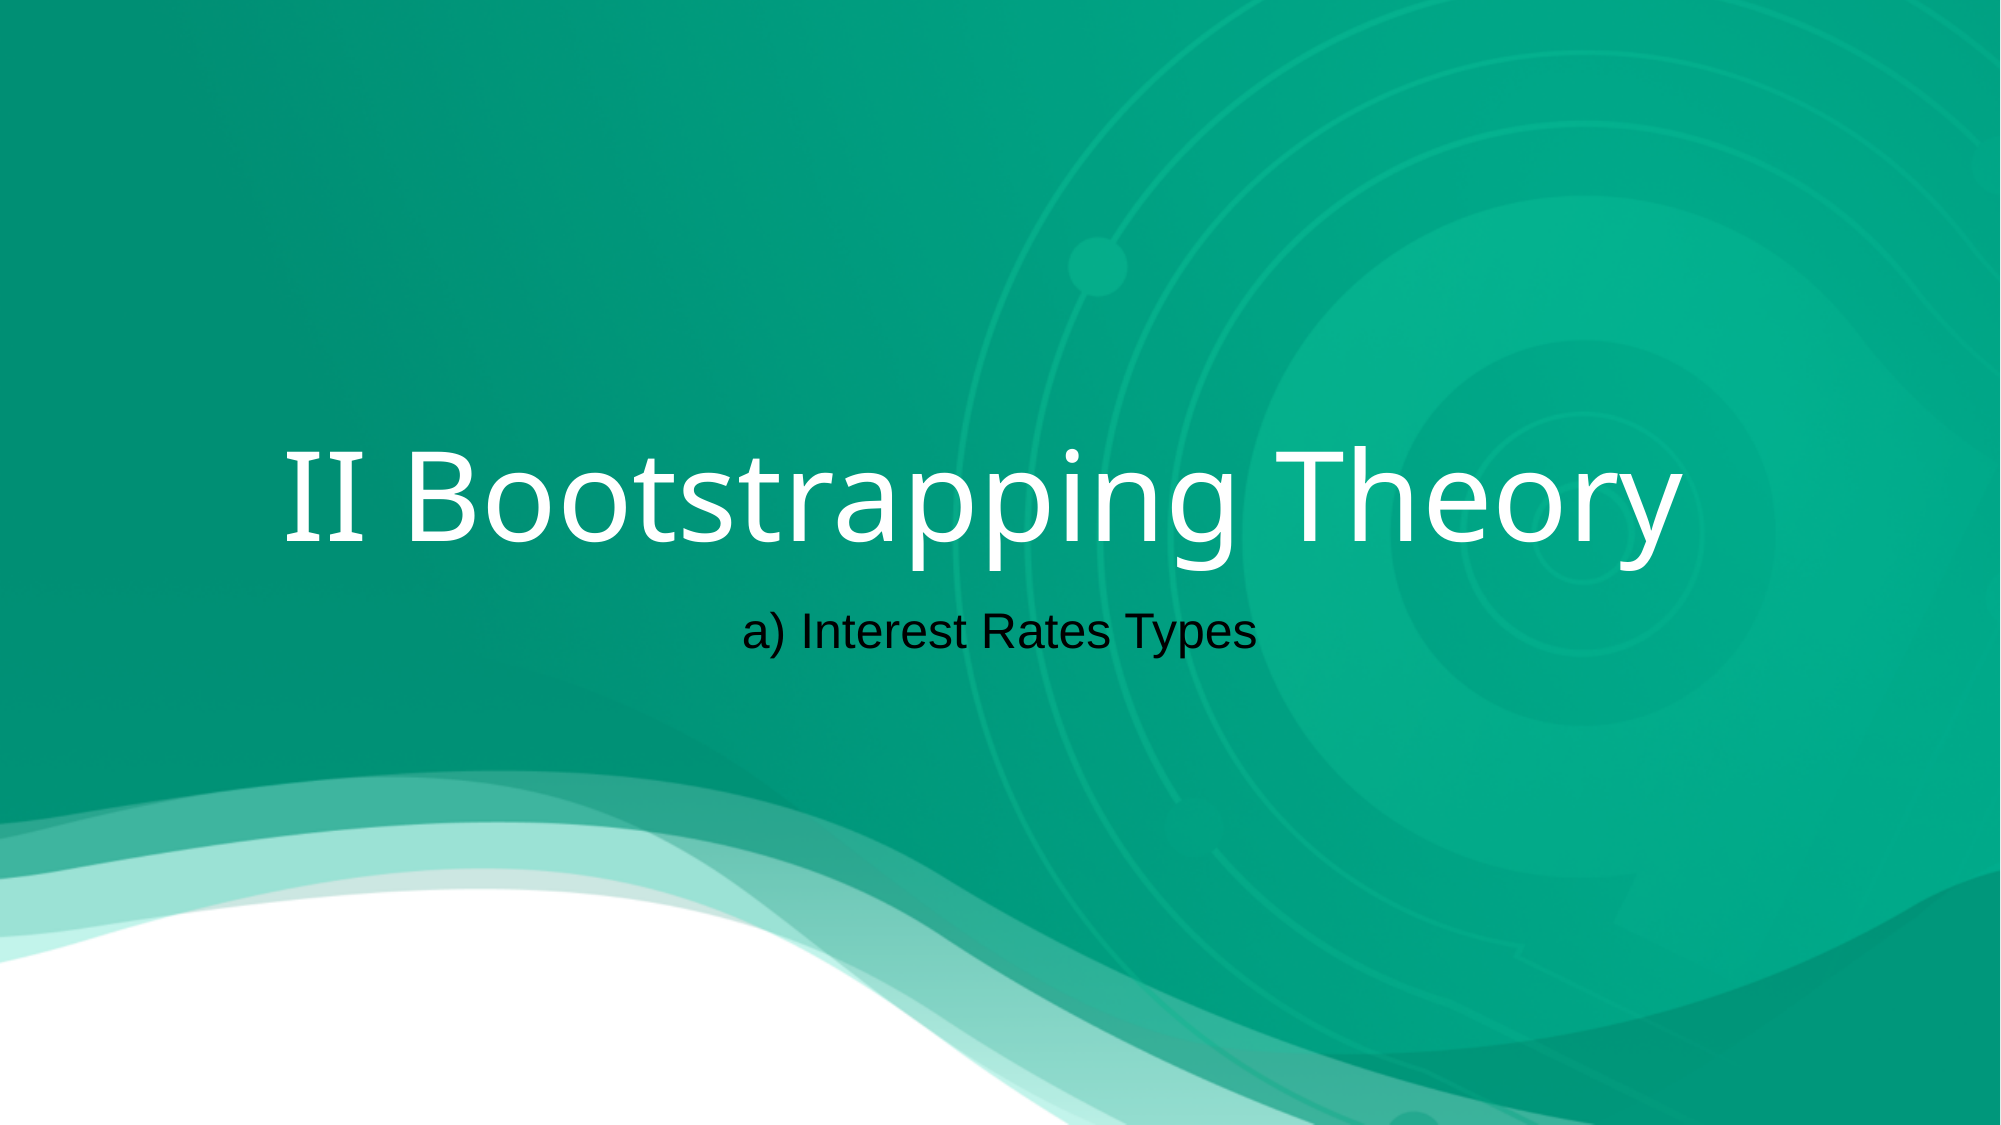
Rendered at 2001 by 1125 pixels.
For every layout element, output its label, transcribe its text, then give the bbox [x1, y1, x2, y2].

title II Bootstrapping Theory [249, 184, 1750, 576]
subtitle a) Interest Rates Types [249, 590, 1750, 863]
picture [0, 0, 2001, 1125]
